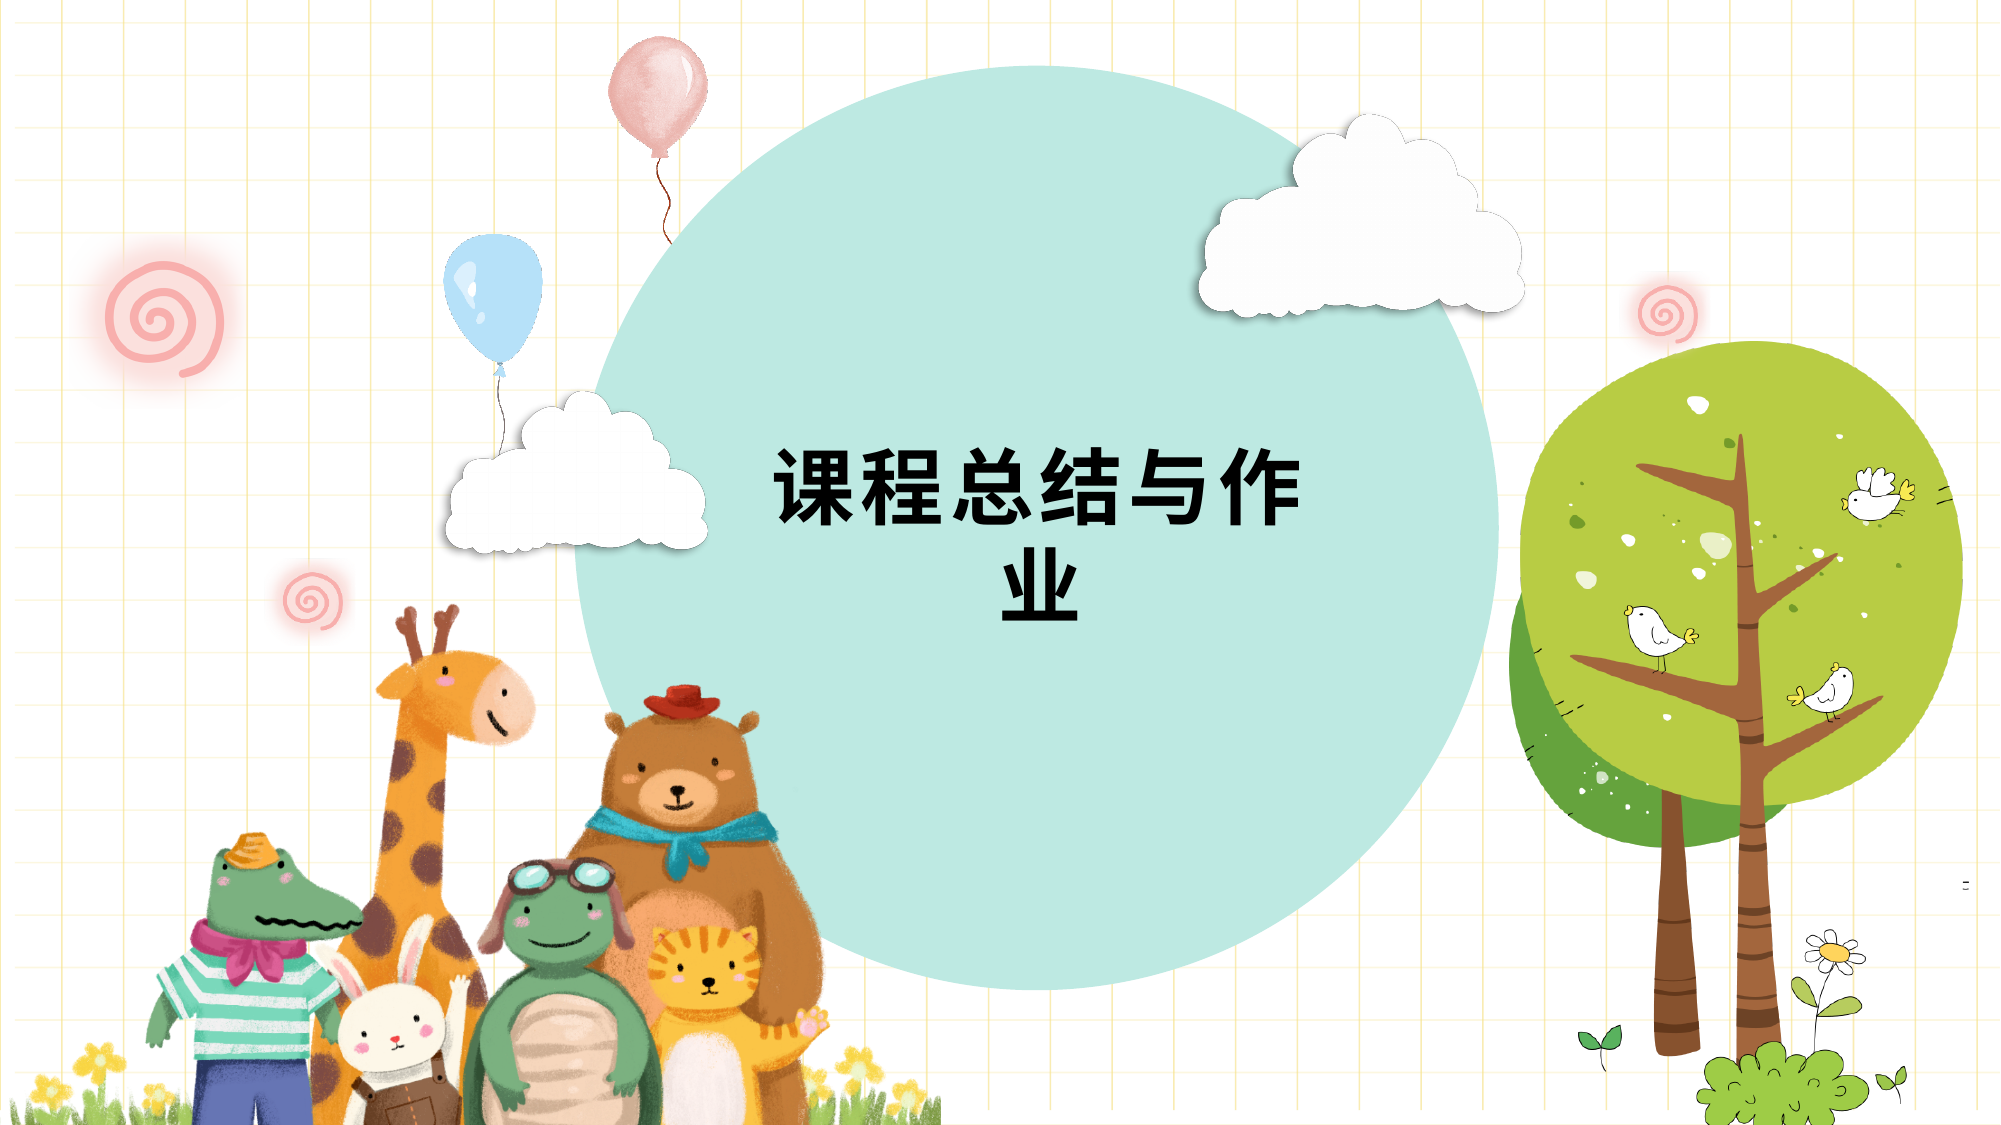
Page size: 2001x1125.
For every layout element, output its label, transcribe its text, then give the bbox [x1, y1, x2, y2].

picture [0, 36, 941, 1125]
picture [60, 225, 264, 409]
picture [1198, 114, 1525, 318]
picture [1326, 267, 2001, 1125]
text_box 课程总结与作业 [746, 427, 1334, 643]
